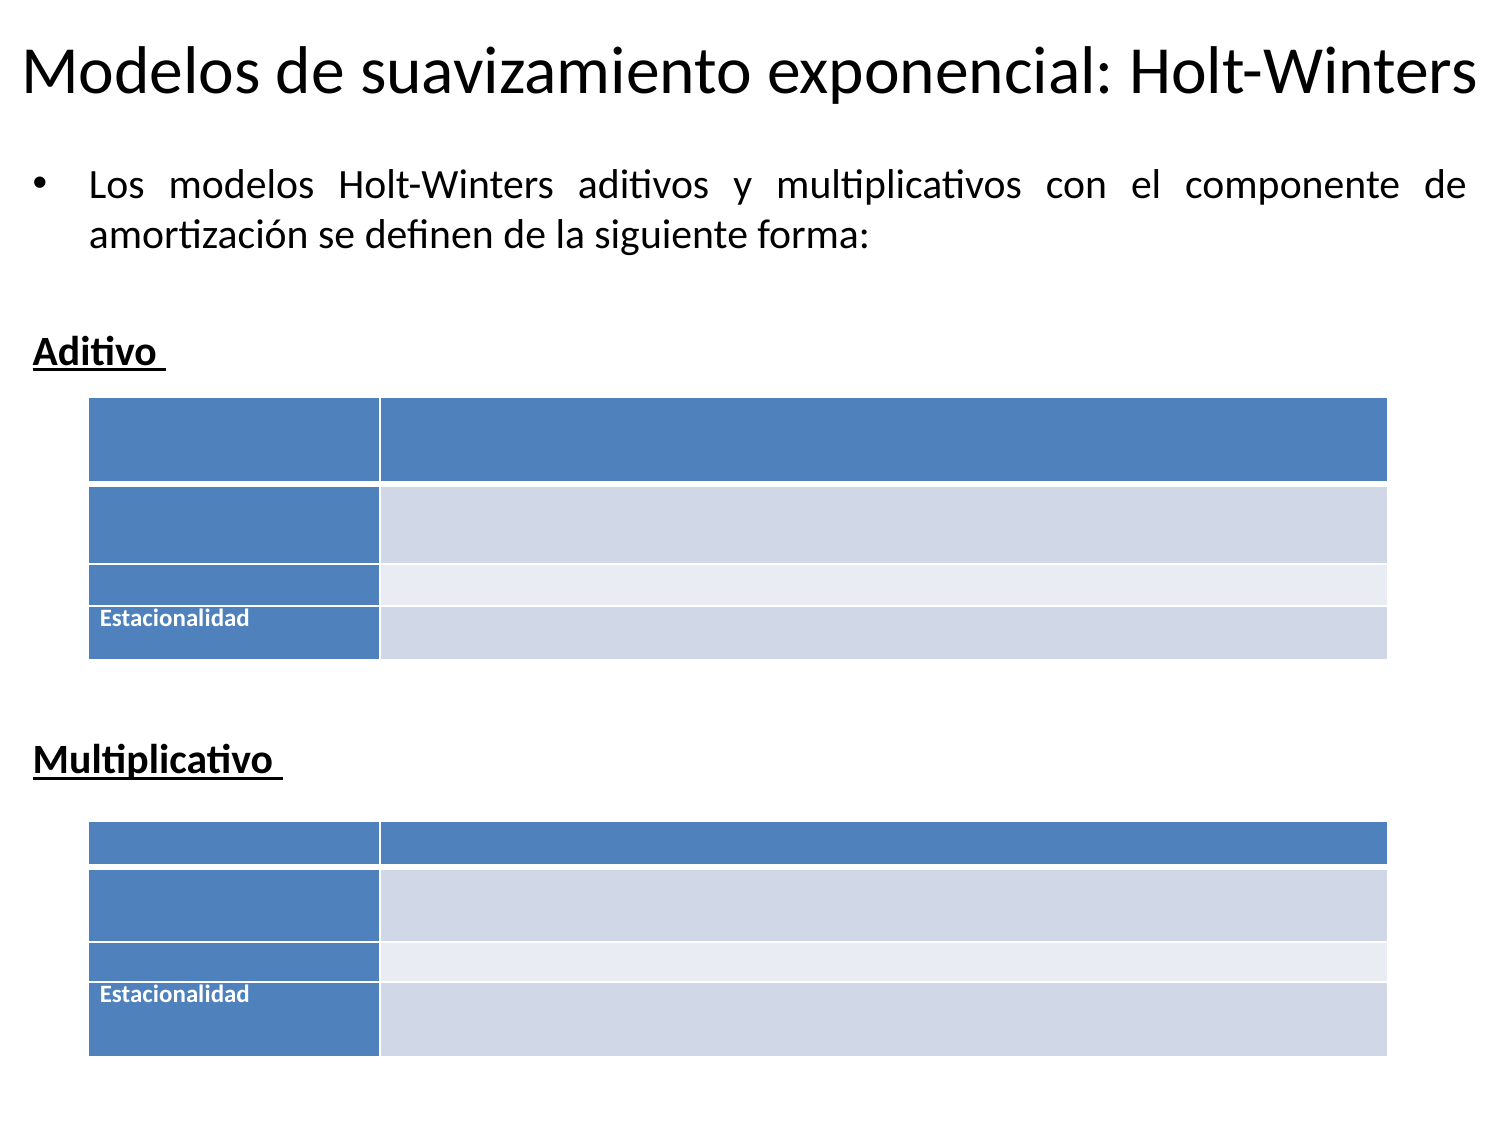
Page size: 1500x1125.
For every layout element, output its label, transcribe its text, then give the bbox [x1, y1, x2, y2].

list Los modelos Holt-Winters aditivos y multiplicativos con el componente de amortización se definen de la siguiente forma: Aditivo Multiplicativo [17, 149, 1483, 1083]
title Modelos de suavizamiento exponencial: Holt-Winters [0, 7, 1500, 126]
